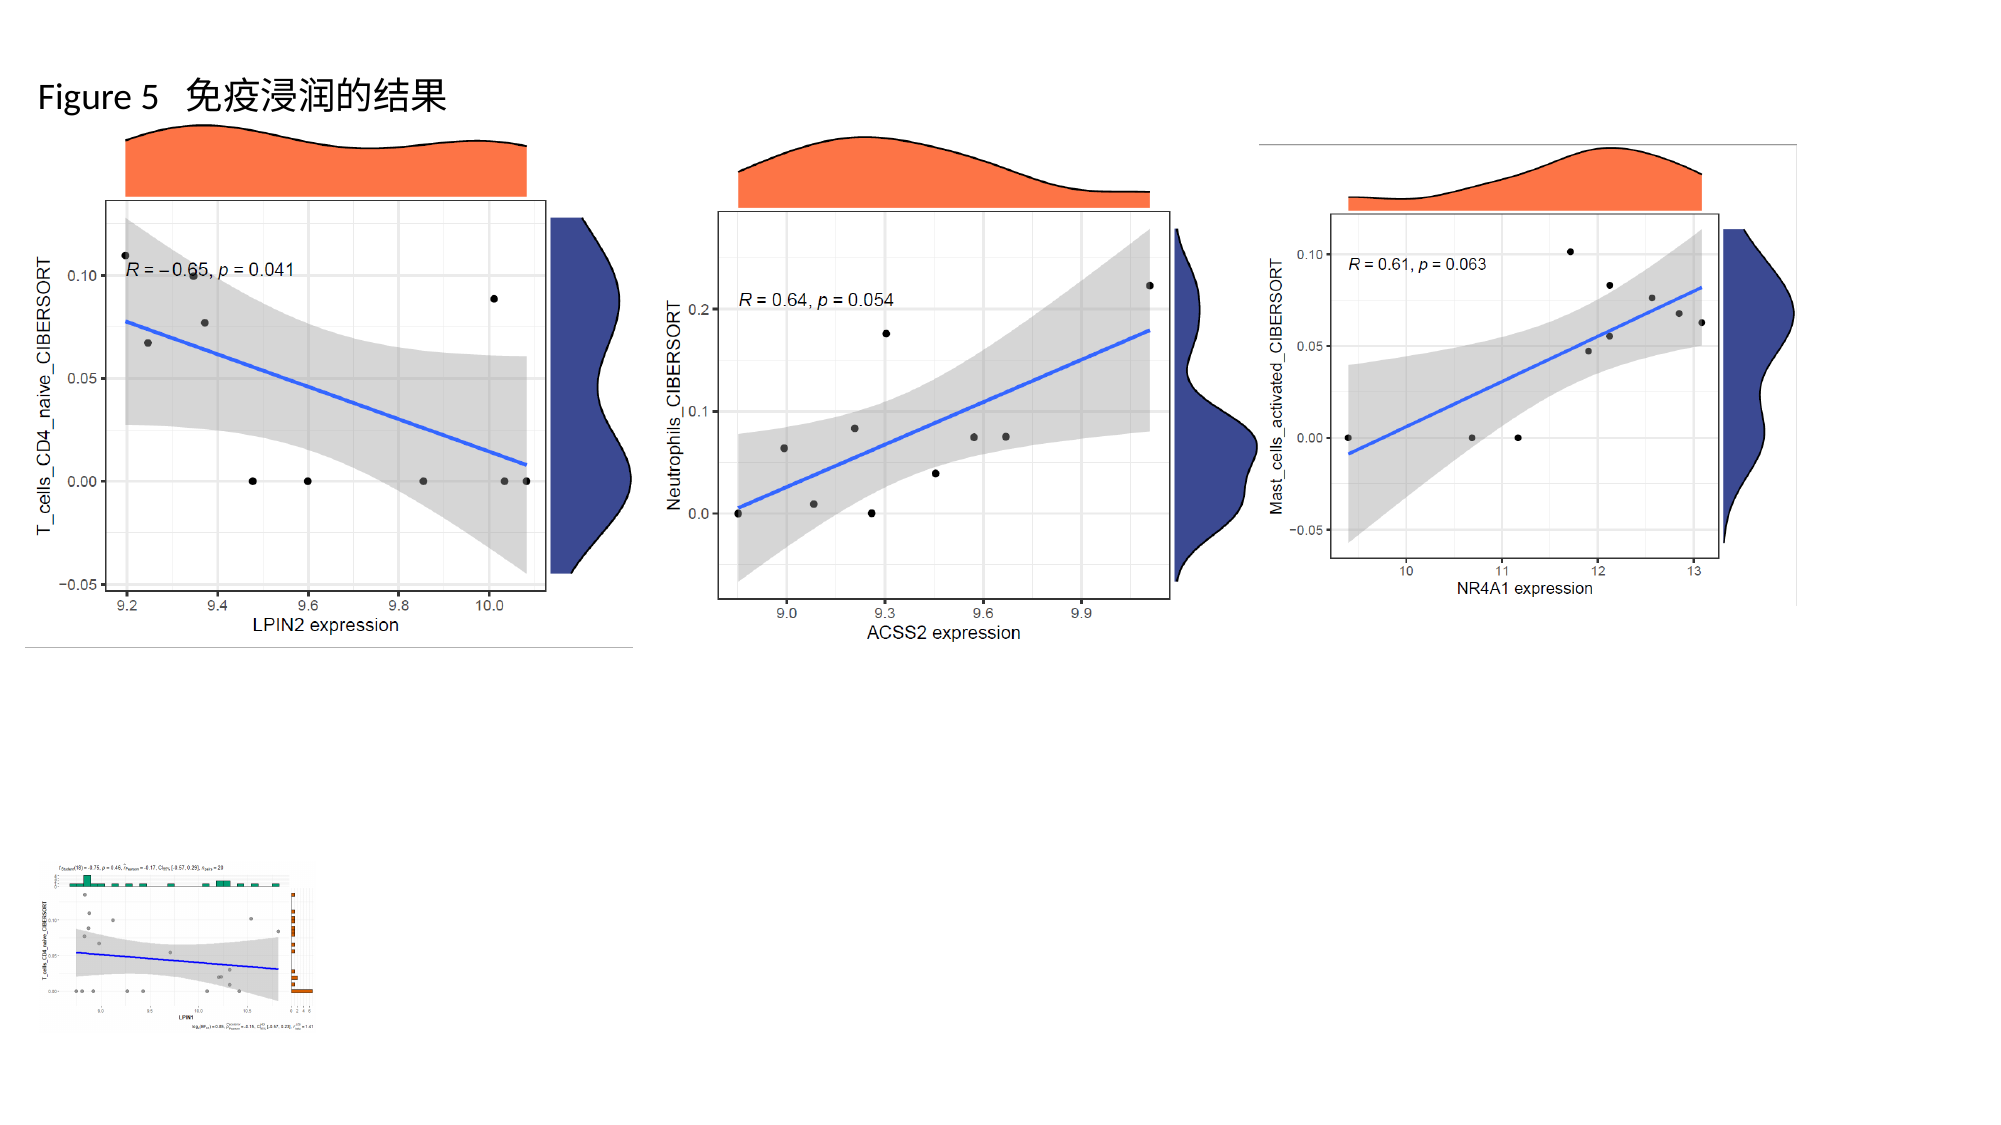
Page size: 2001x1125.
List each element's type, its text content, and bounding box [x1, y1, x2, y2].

picture [39, 861, 316, 1033]
text_box Figure 5 免疫浸润的结果 [14, 64, 809, 125]
picture [25, 124, 633, 648]
picture [655, 135, 1797, 654]
